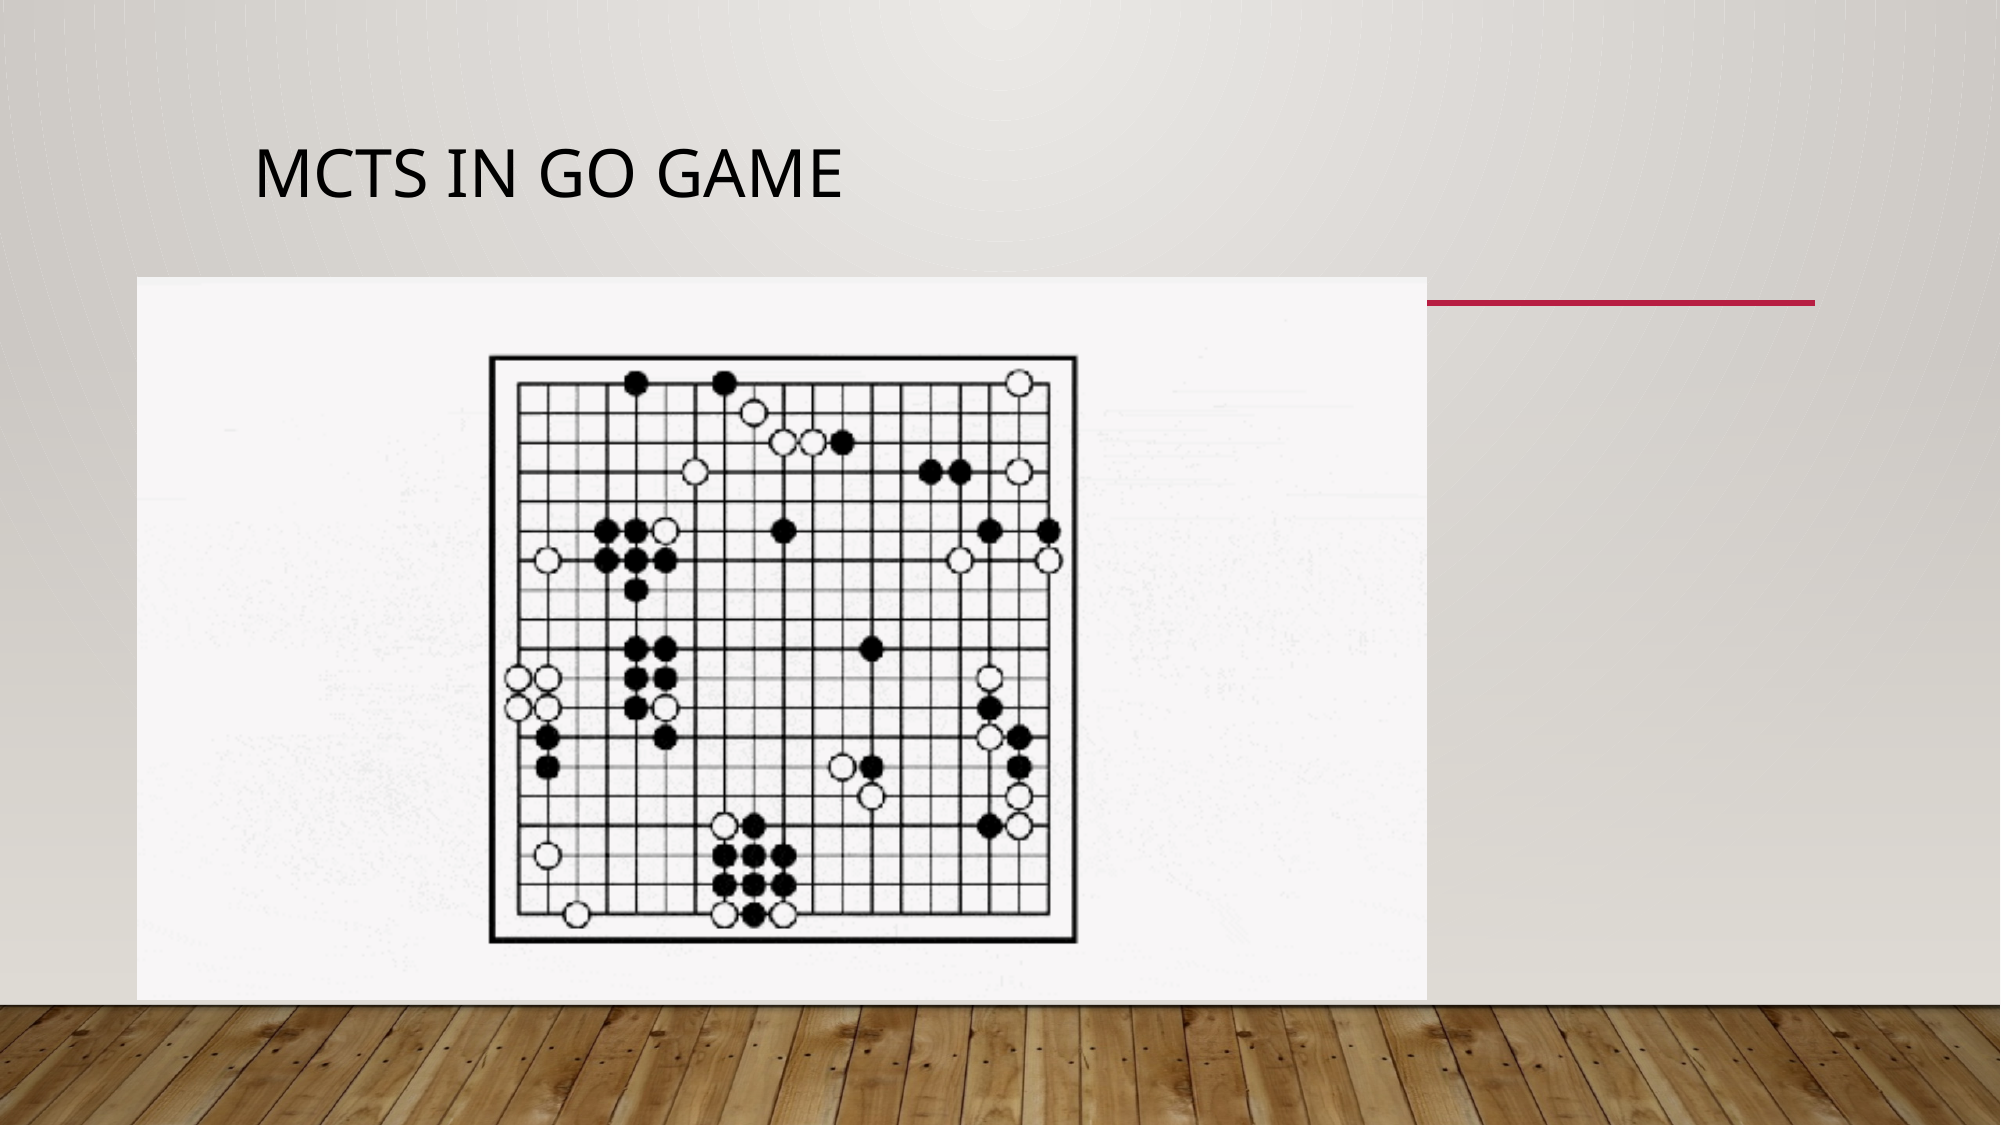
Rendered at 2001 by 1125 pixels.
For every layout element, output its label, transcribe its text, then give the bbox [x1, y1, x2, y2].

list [137, 277, 1428, 1000]
picture [0, 1005, 2000, 1125]
title MCTS in Go game [238, 131, 1814, 305]
